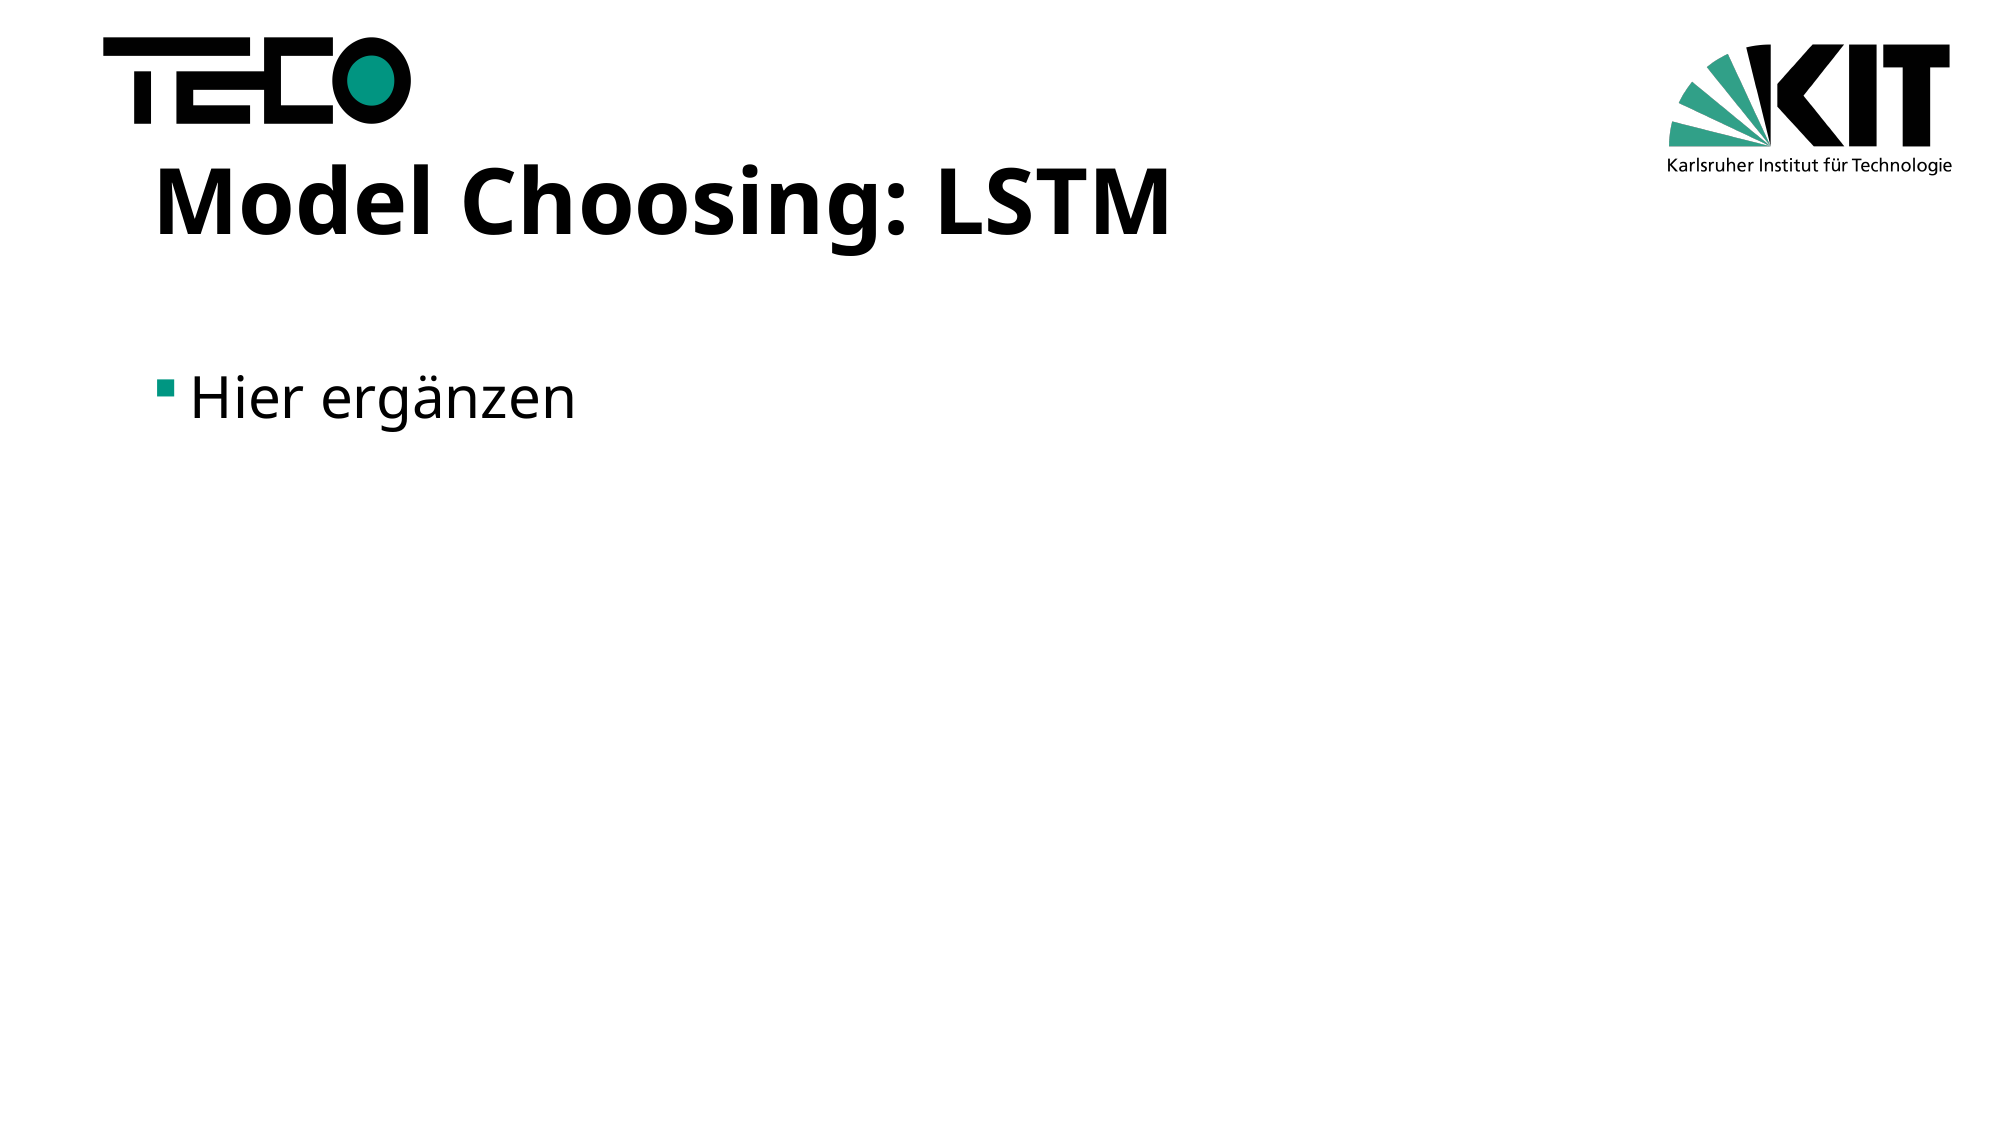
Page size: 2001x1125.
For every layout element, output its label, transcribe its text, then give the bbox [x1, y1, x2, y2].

picture [103, 37, 411, 124]
list Hier ergänzen [137, 360, 1863, 874]
title Model Choosing: LSTM [137, 95, 1863, 314]
picture [1666, 37, 1954, 183]
